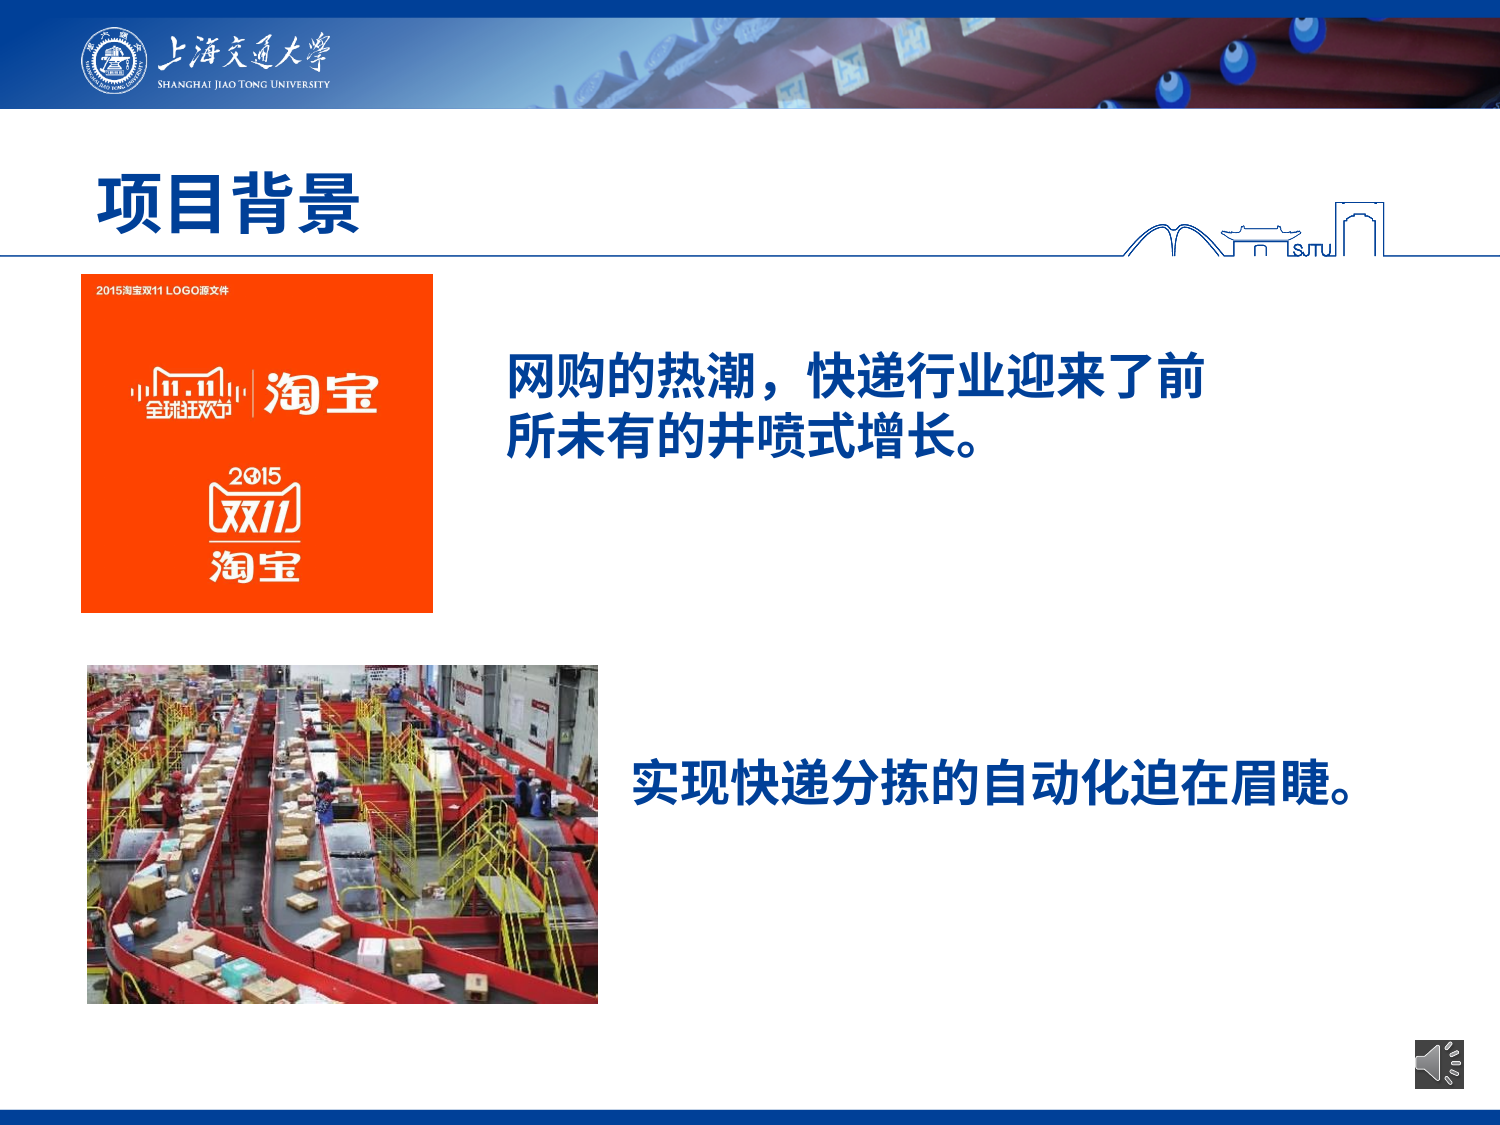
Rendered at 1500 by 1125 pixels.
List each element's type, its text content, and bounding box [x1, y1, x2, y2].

picture [0, 18, 1500, 109]
text_box 网购的热潮，快递行业迎来了前所未有的井喷式增长。 [491, 337, 1242, 473]
picture [80, 274, 433, 613]
text_box 实现快递分拣的自动化迫在眉睫。 [615, 743, 1429, 819]
picture [87, 665, 598, 1004]
title 项目背景 [81, 159, 1455, 254]
picture [1414, 1039, 1465, 1090]
